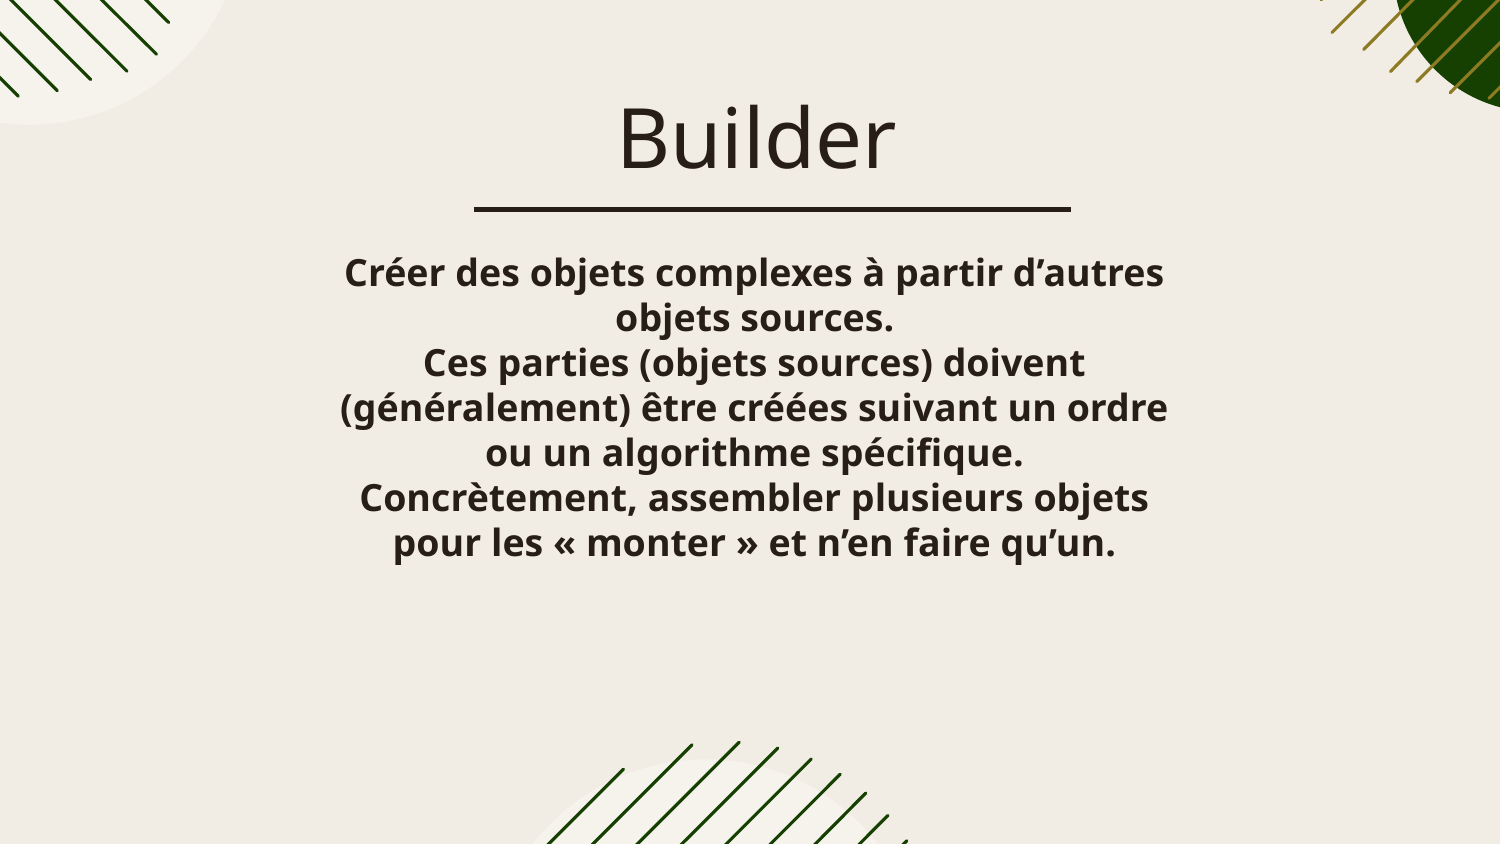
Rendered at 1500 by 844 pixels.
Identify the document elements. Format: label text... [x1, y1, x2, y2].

title Builder [385, 70, 1129, 202]
subtitle Créer des objets complexes à partir d’autres objets sources. Ces parties (objets sources) doivent (généralement) être créées suivant un ordre ou un algorithme spécifique. Concrètement, assembler plusieurs objets pour les « monter » et n’en faire qu’un. [116, 234, 1384, 747]
